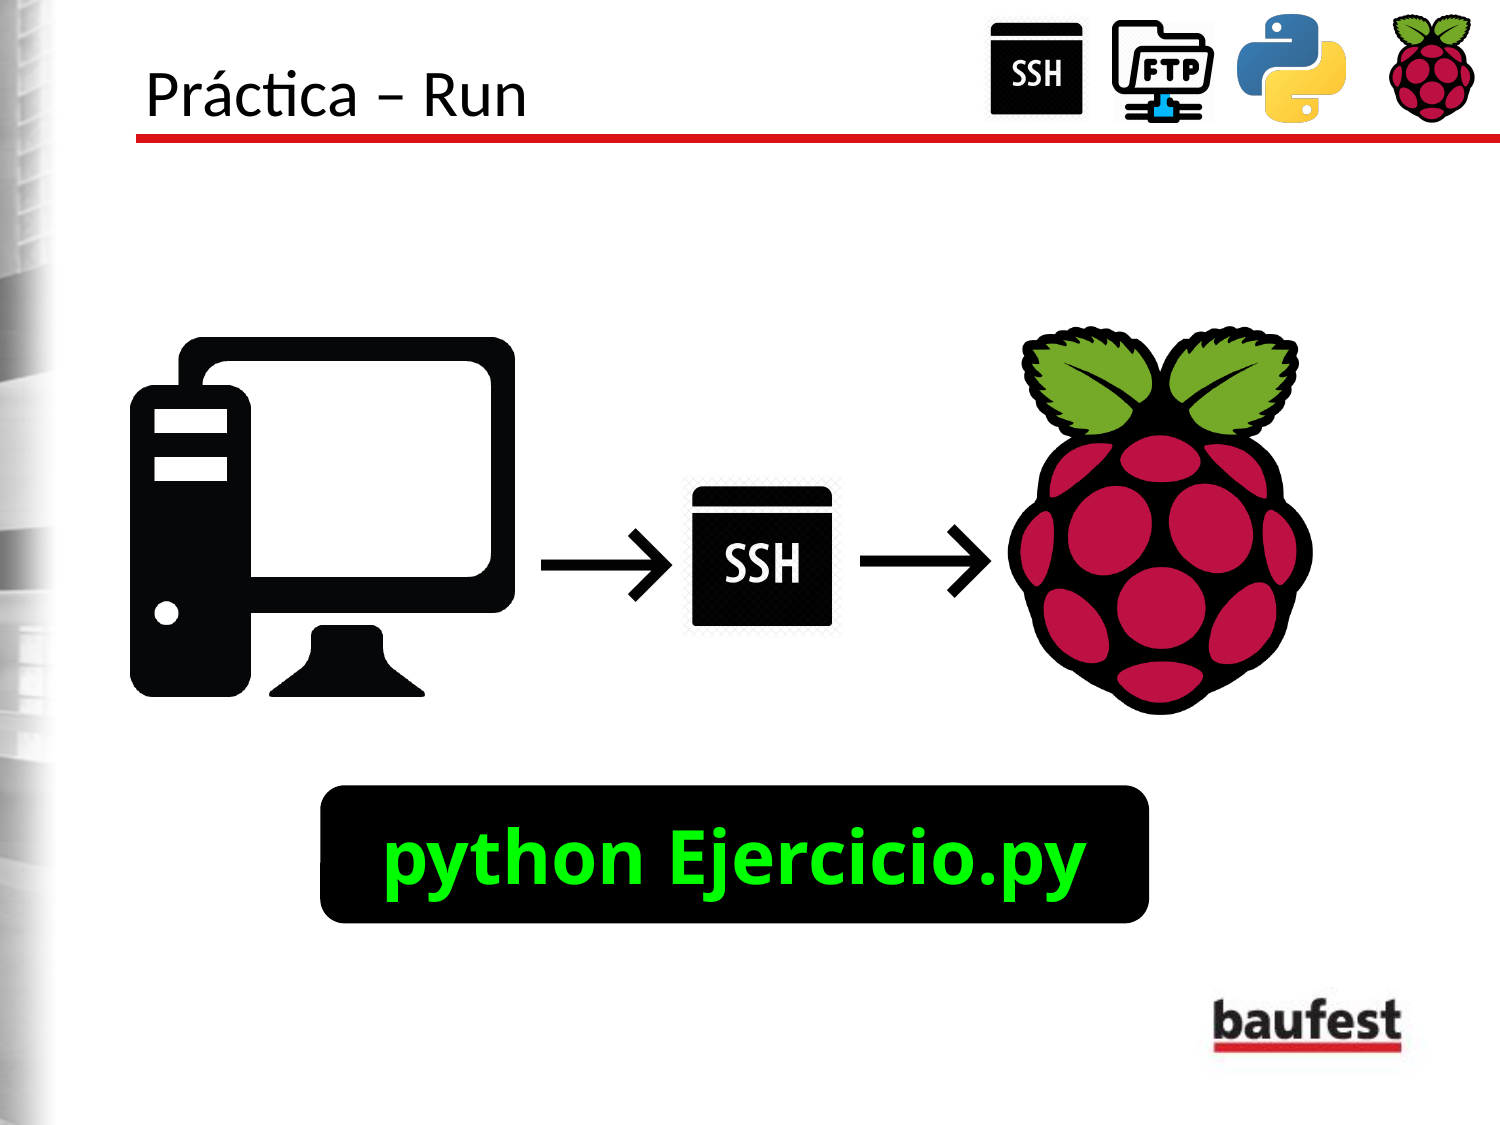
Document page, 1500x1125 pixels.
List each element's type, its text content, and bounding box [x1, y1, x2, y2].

picture [1112, 20, 1215, 123]
text_box python Ejercicio.py [320, 785, 1150, 924]
picture [1237, 14, 1346, 123]
title Práctica – Run [130, 0, 1432, 138]
picture [981, 14, 1091, 123]
picture [0, 0, 1500, 1125]
picture [1388, 0, 1500, 134]
